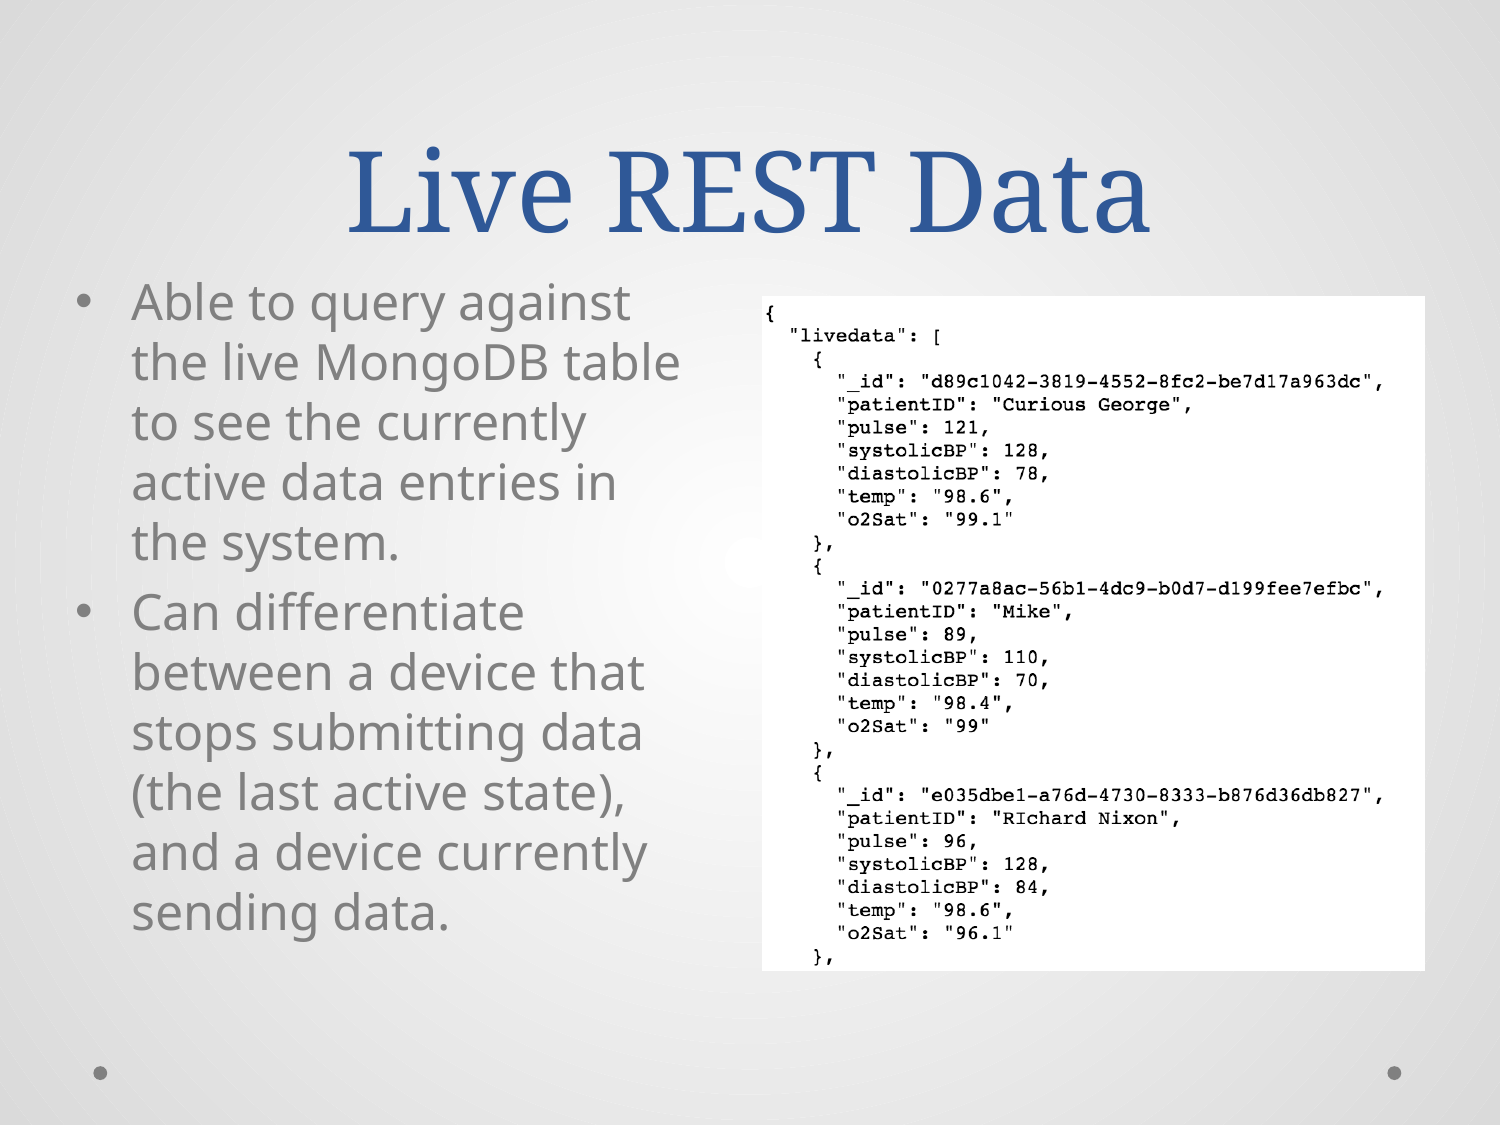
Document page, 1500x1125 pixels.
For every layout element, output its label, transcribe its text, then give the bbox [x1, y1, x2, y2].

title Live REST Data [75, 0, 1425, 263]
list Able to query against the live MongoDB table to see the currently active data entries in the system. Can differentiate between a device that stops submitting data (the last active state), and a device currently sending data. [60, 262, 723, 1005]
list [762, 262, 1426, 1006]
